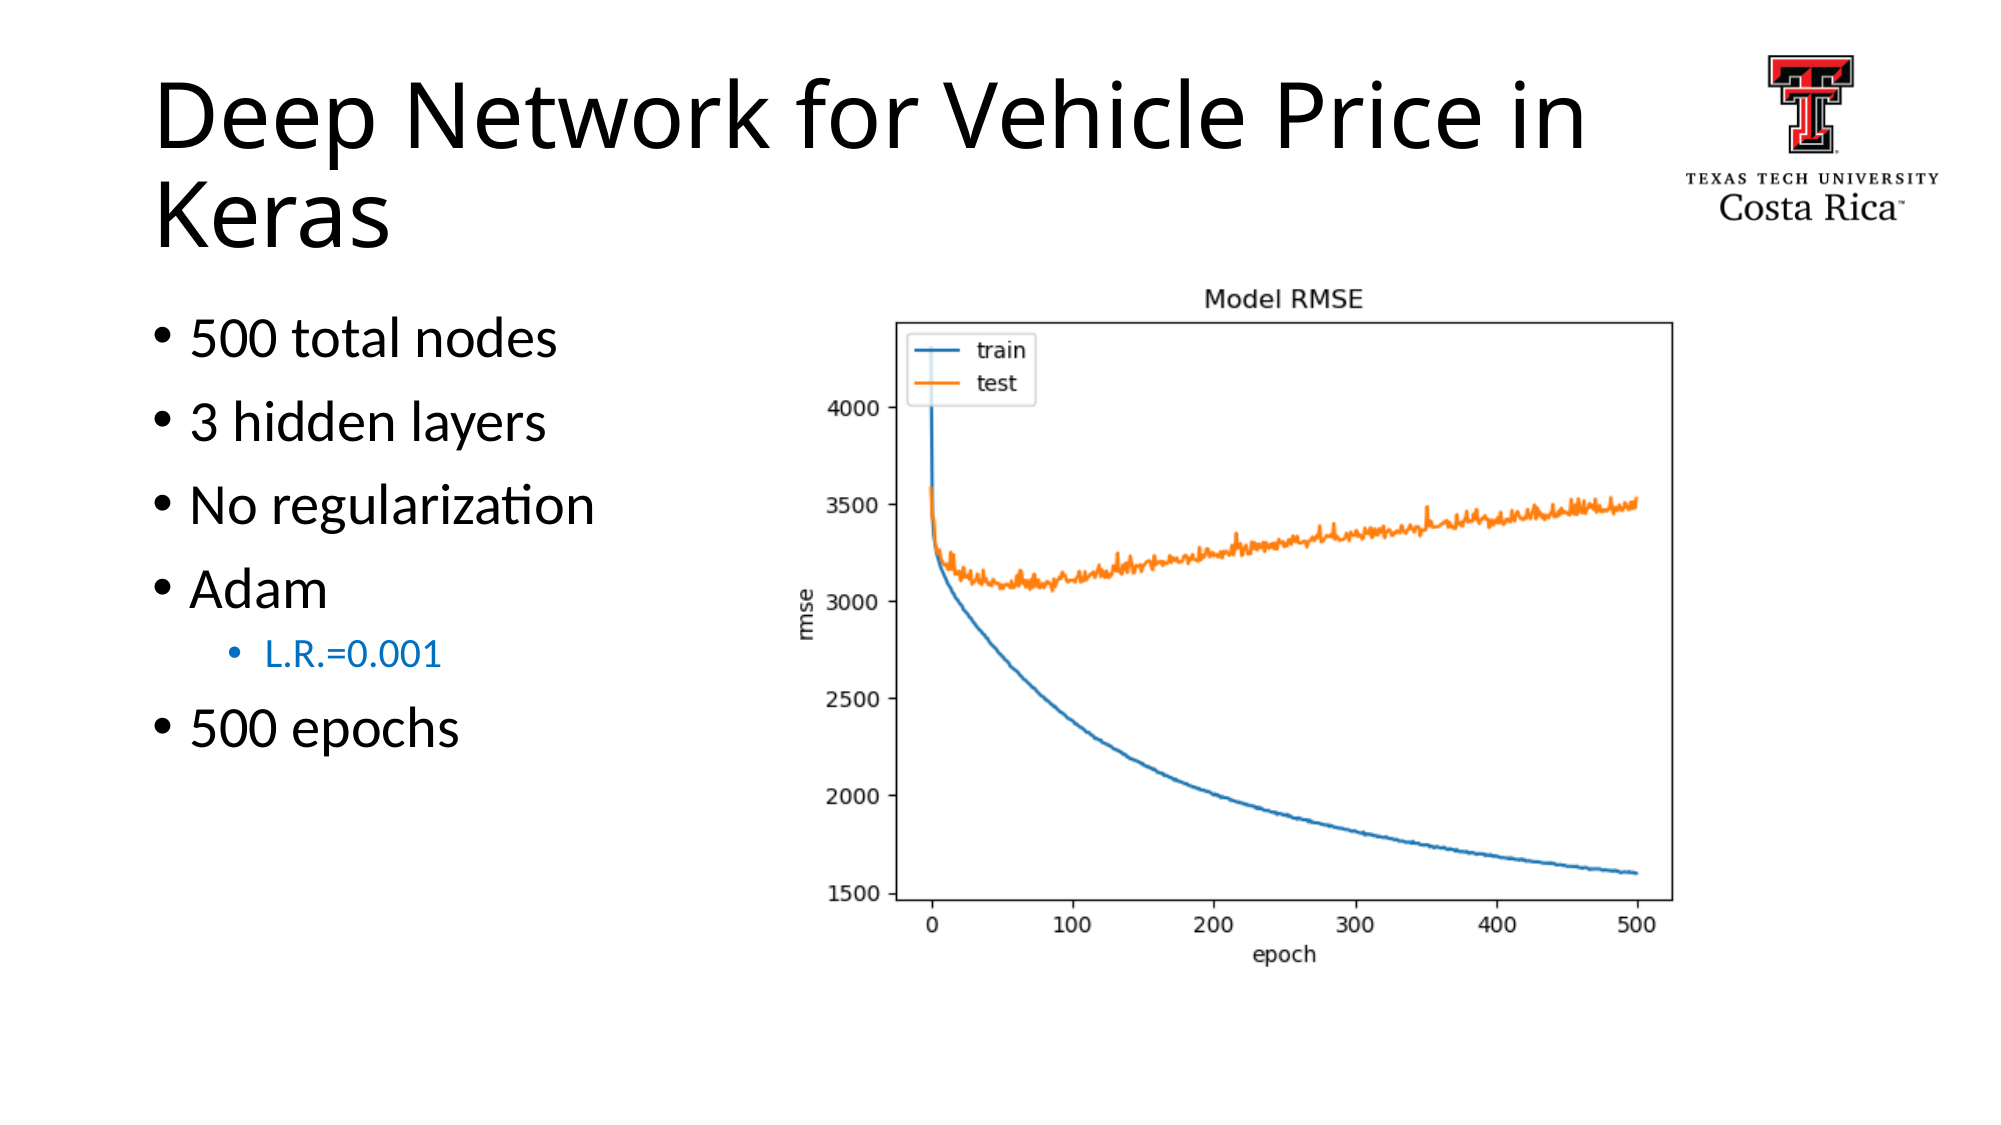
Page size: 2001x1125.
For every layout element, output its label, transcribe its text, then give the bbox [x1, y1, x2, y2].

list 500 total nodes 3 hidden layers No regularization Adam L.R.=0.001 500 epochs [137, 299, 1863, 1014]
picture [1664, 30, 1964, 251]
title Deep Network for Vehicle Price in Keras [137, 59, 1863, 278]
picture [799, 277, 1700, 978]
